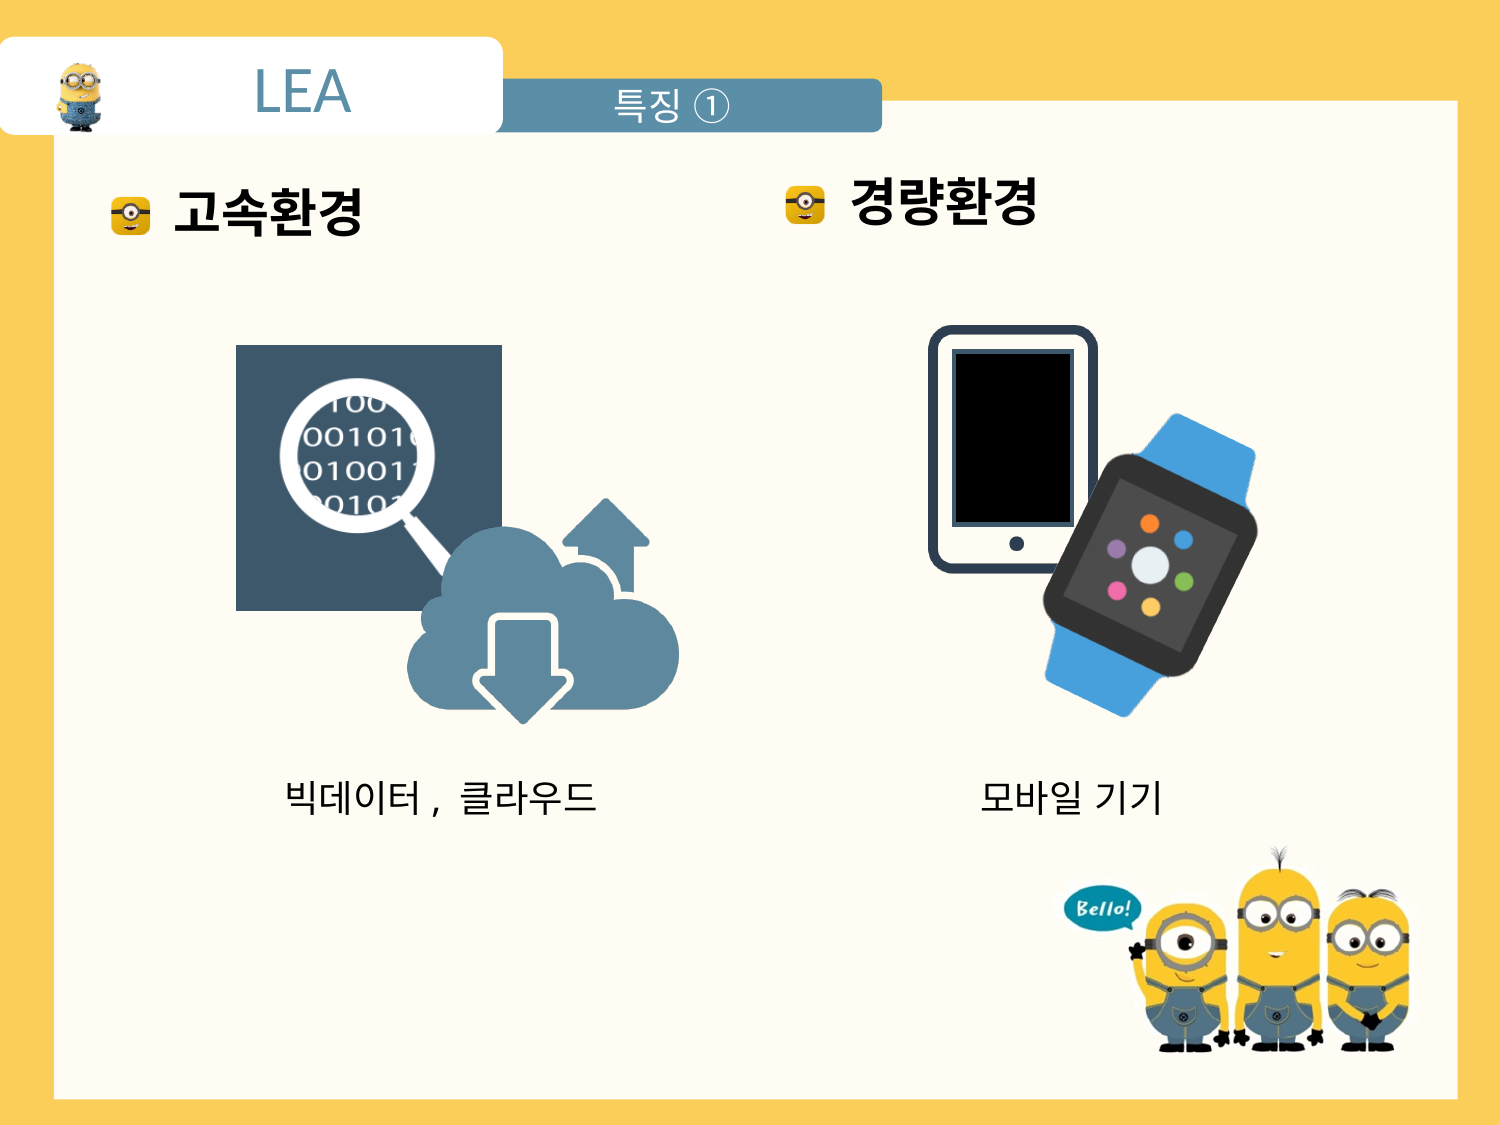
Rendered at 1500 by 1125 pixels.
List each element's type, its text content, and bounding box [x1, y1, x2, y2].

text_box 특징 ① [496, 77, 884, 134]
picture [1029, 801, 1428, 1086]
picture [782, 183, 828, 230]
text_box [854, 289, 1169, 605]
text_box [0, 35, 505, 136]
text_box 모바일 기기 [965, 767, 1179, 828]
text_box [53, 99, 1459, 1101]
picture [1010, 409, 1290, 735]
text_box LEA [238, 38, 368, 133]
text_box 고속환경 [159, 172, 380, 251]
text_box 빅데이터, 클라우드 [269, 767, 613, 828]
picture [0, 59, 124, 135]
text_box 경량환경 [834, 161, 1056, 240]
picture [108, 194, 154, 241]
picture [236, 345, 679, 747]
